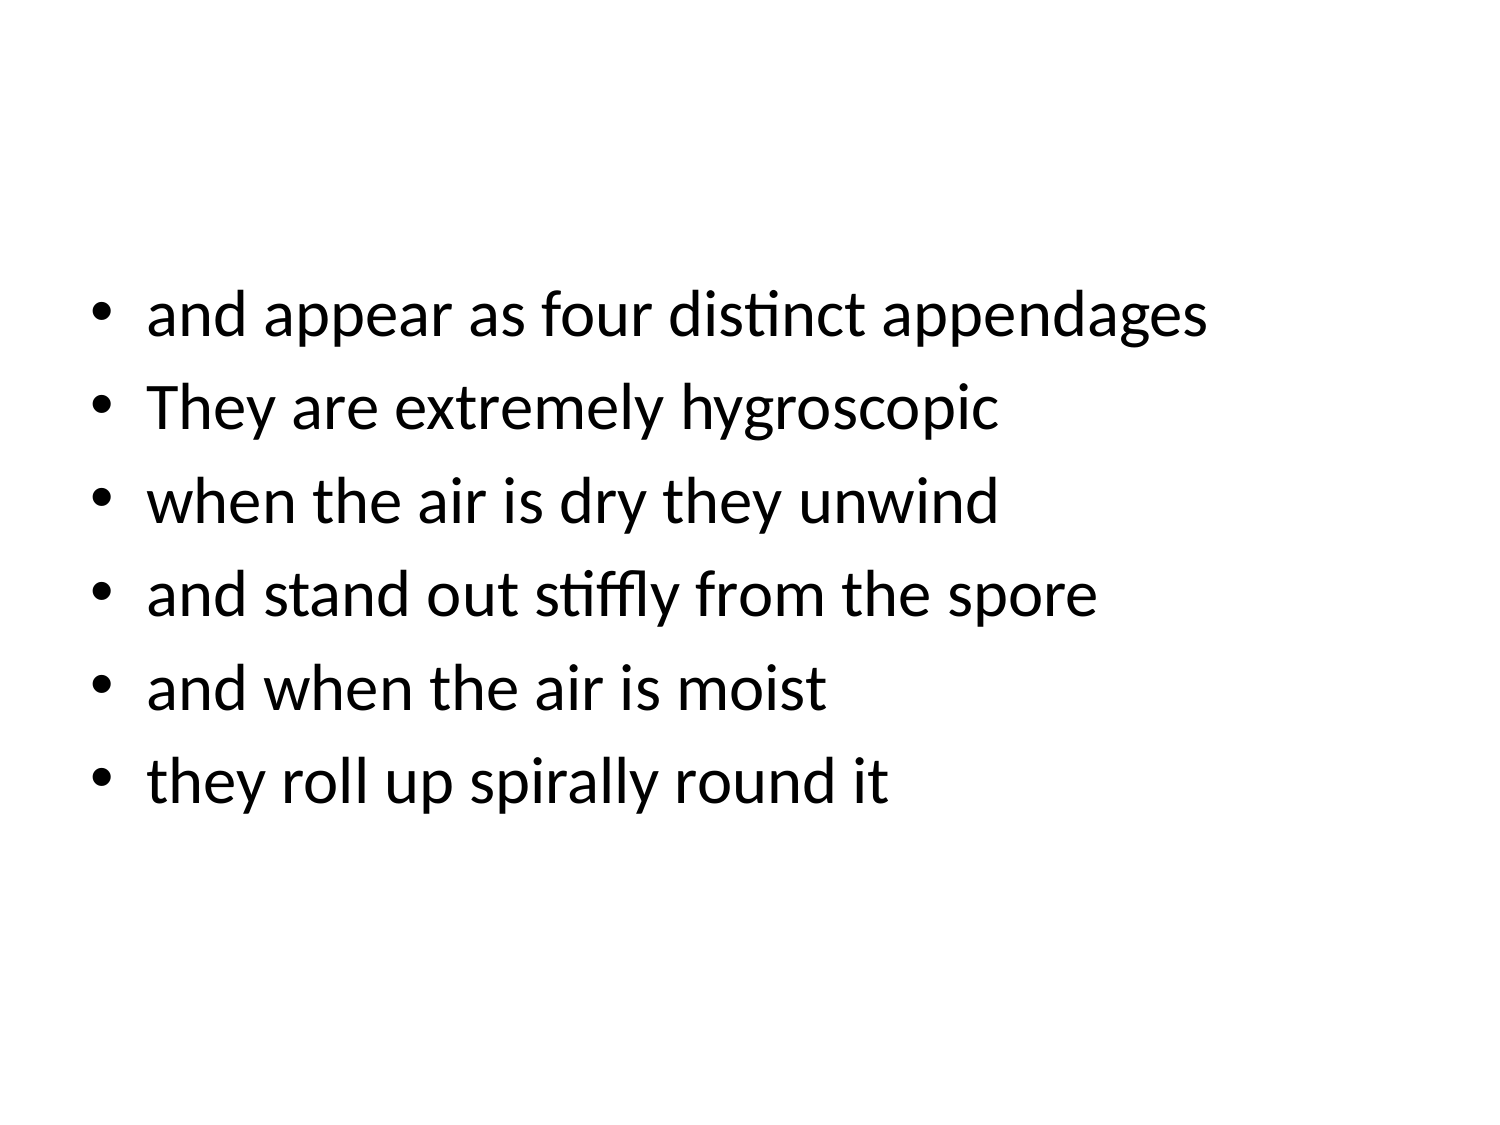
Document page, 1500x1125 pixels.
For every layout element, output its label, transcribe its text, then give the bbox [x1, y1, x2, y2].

list and appear as four distinct appendages They are extremely hygroscopic when the air is dry they unwind and stand out stiffly from the spore and when the air is moist they roll up spirally round it [75, 262, 1425, 1005]
